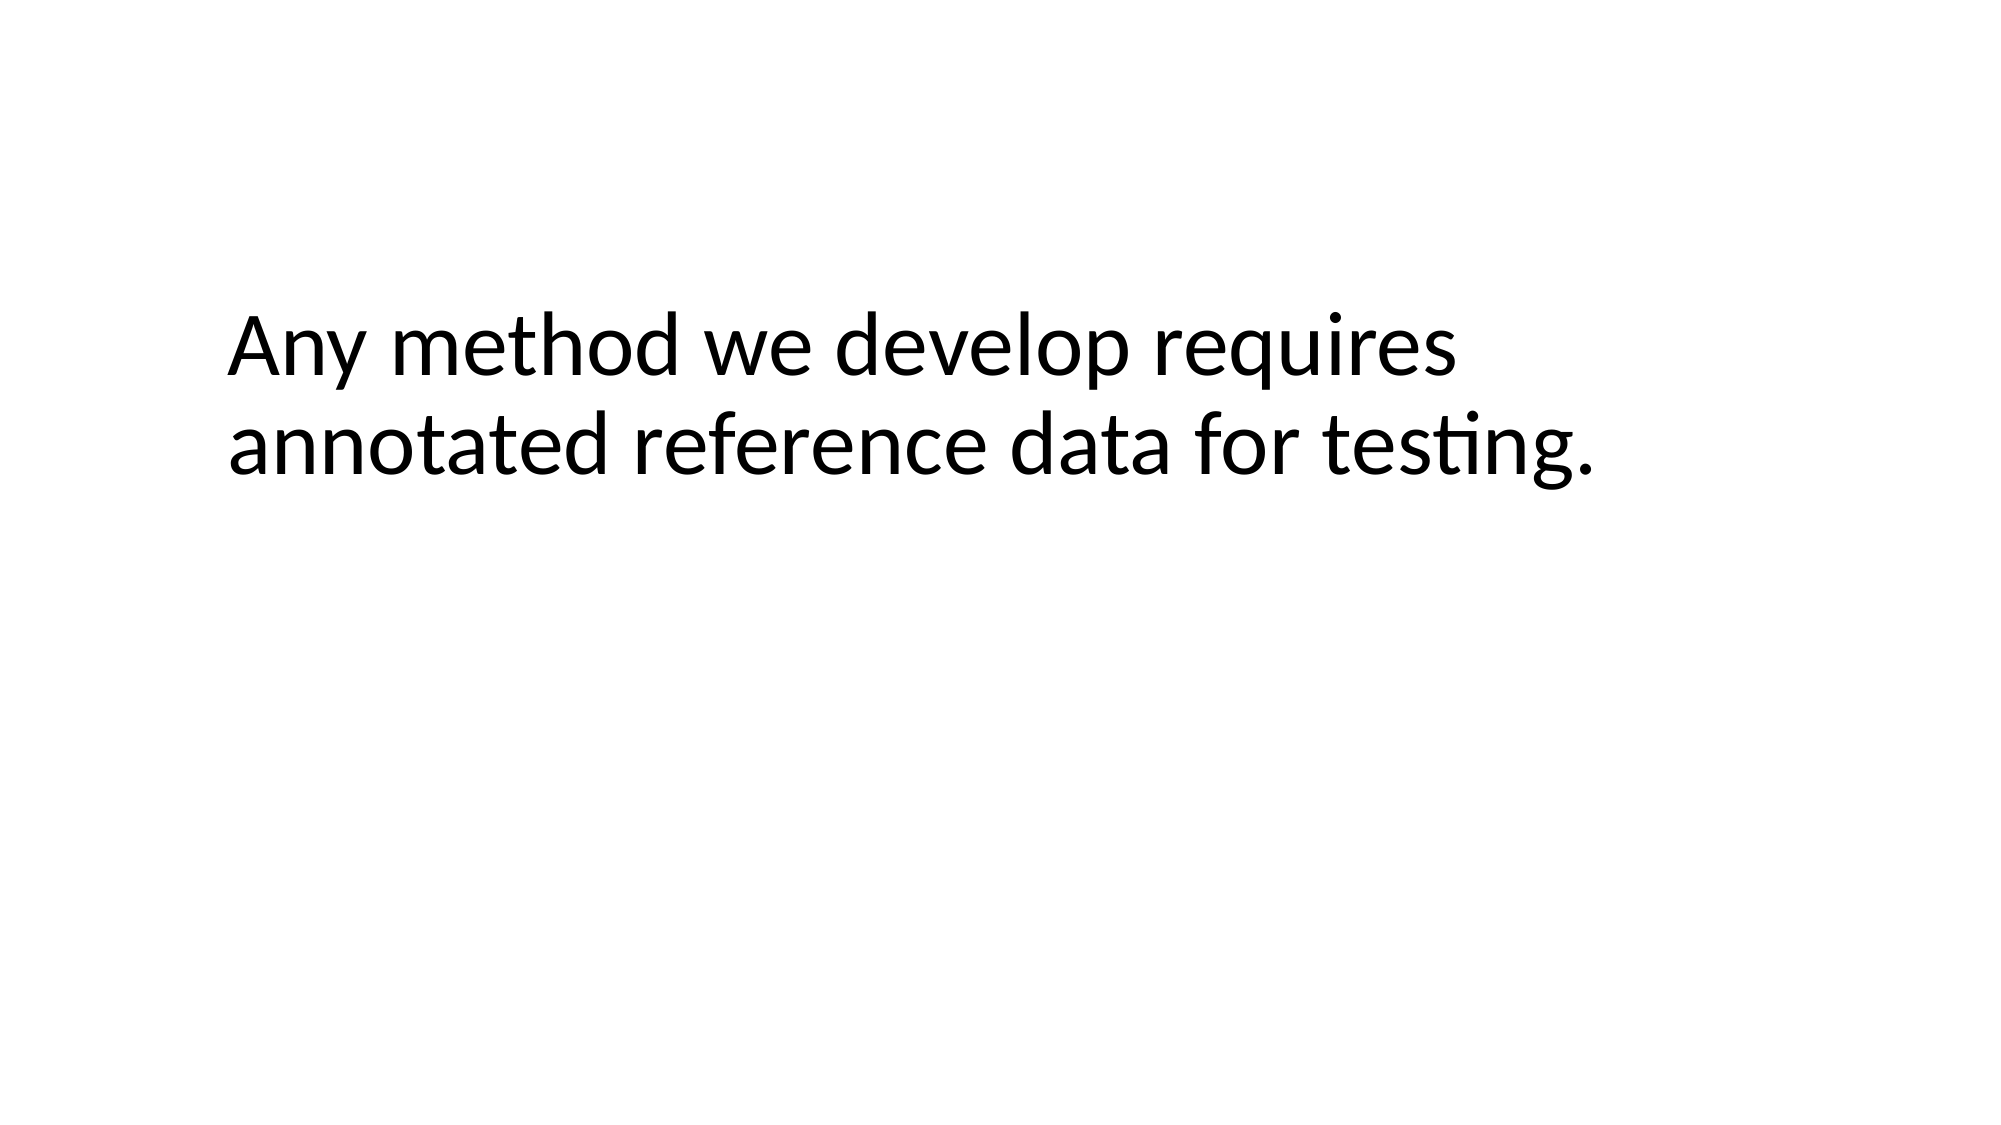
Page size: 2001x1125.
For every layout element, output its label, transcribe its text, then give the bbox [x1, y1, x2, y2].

list Any method we develop requires annotated reference data for testing. [137, 289, 1863, 1003]
